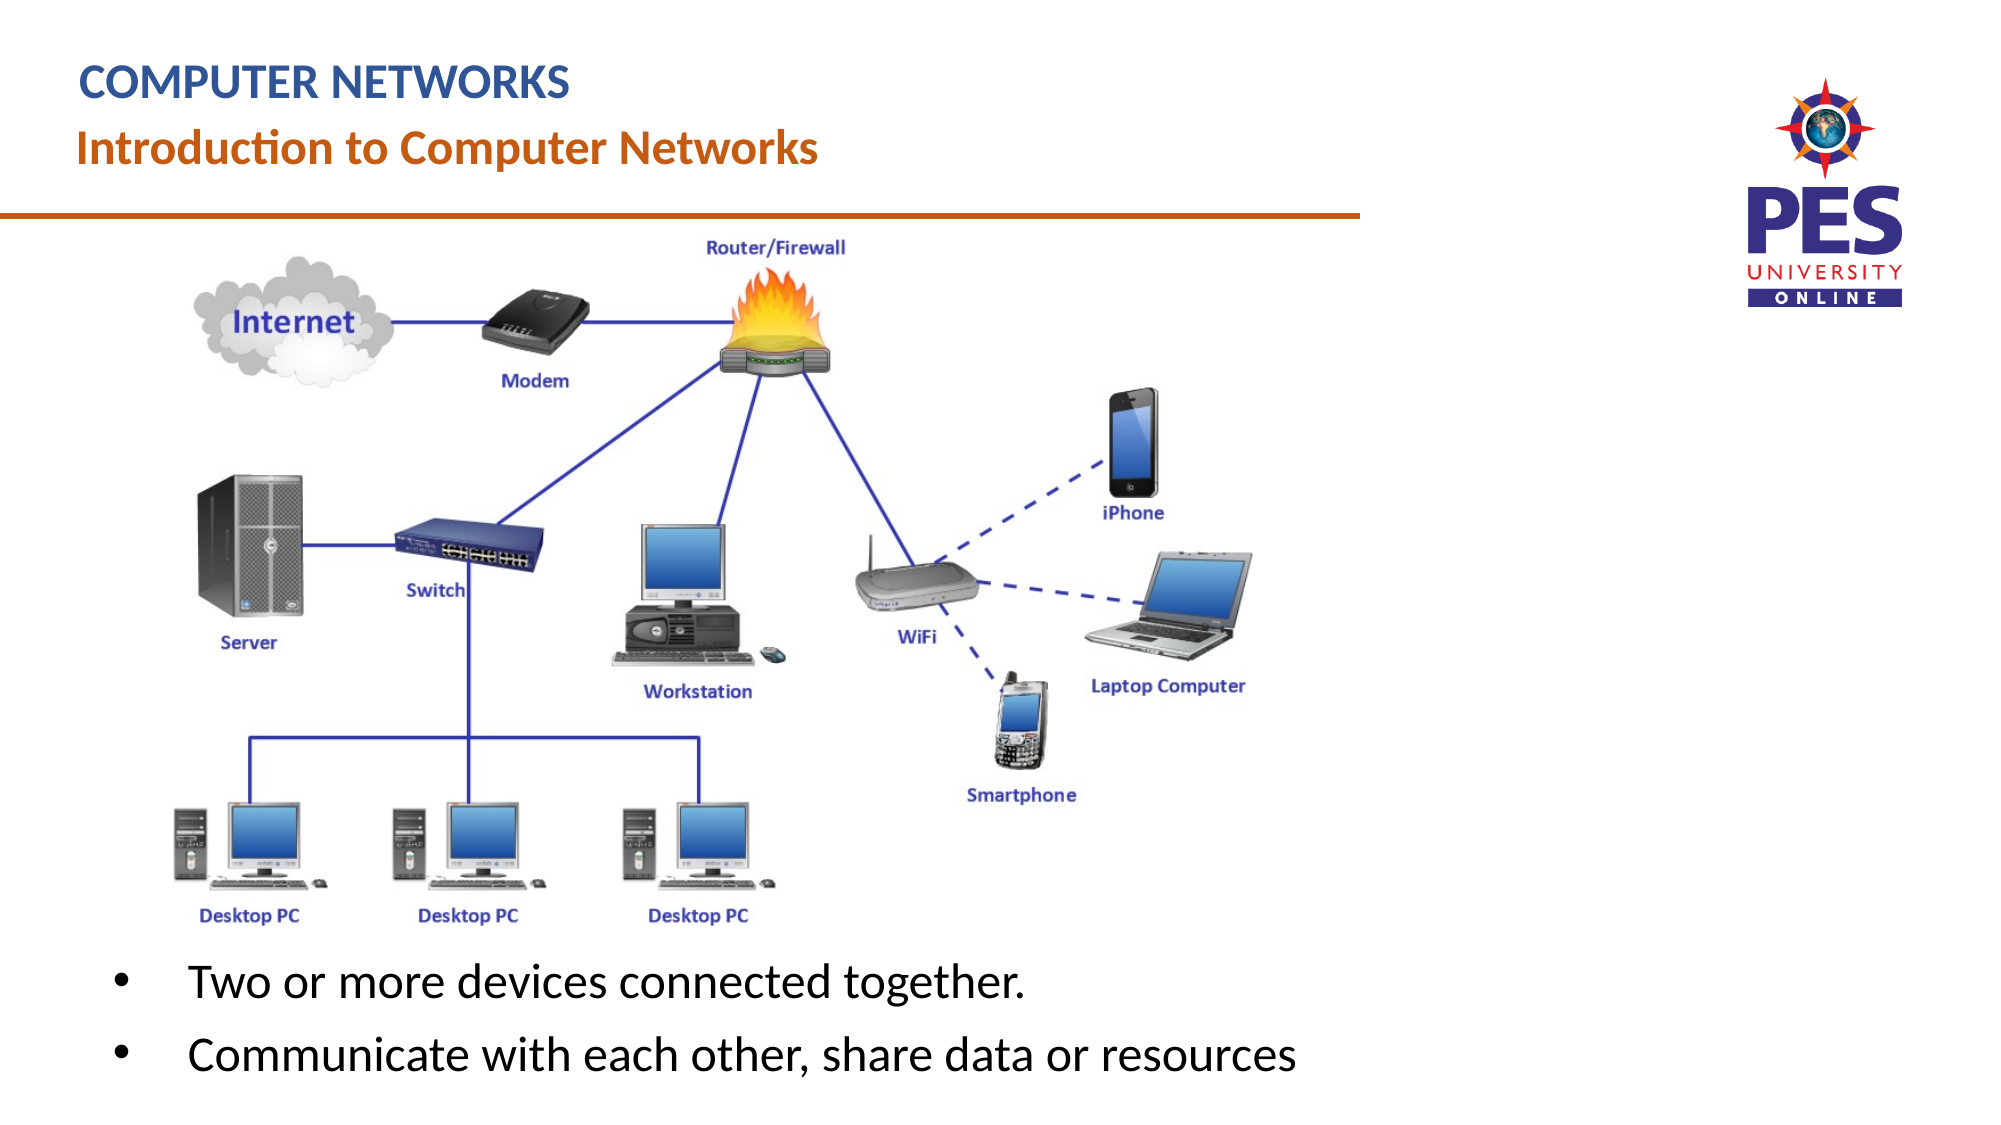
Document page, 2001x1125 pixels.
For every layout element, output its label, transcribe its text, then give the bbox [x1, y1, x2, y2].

text_box COMPUTER NETWORKS [64, 41, 1295, 117]
picture [1748, 76, 1902, 307]
text_box Two or more devices connected together. Communicate with each other, share data or resources [98, 941, 1320, 1089]
text_box Introduction to Computer Networks [60, 106, 1374, 182]
picture [173, 234, 1253, 927]
